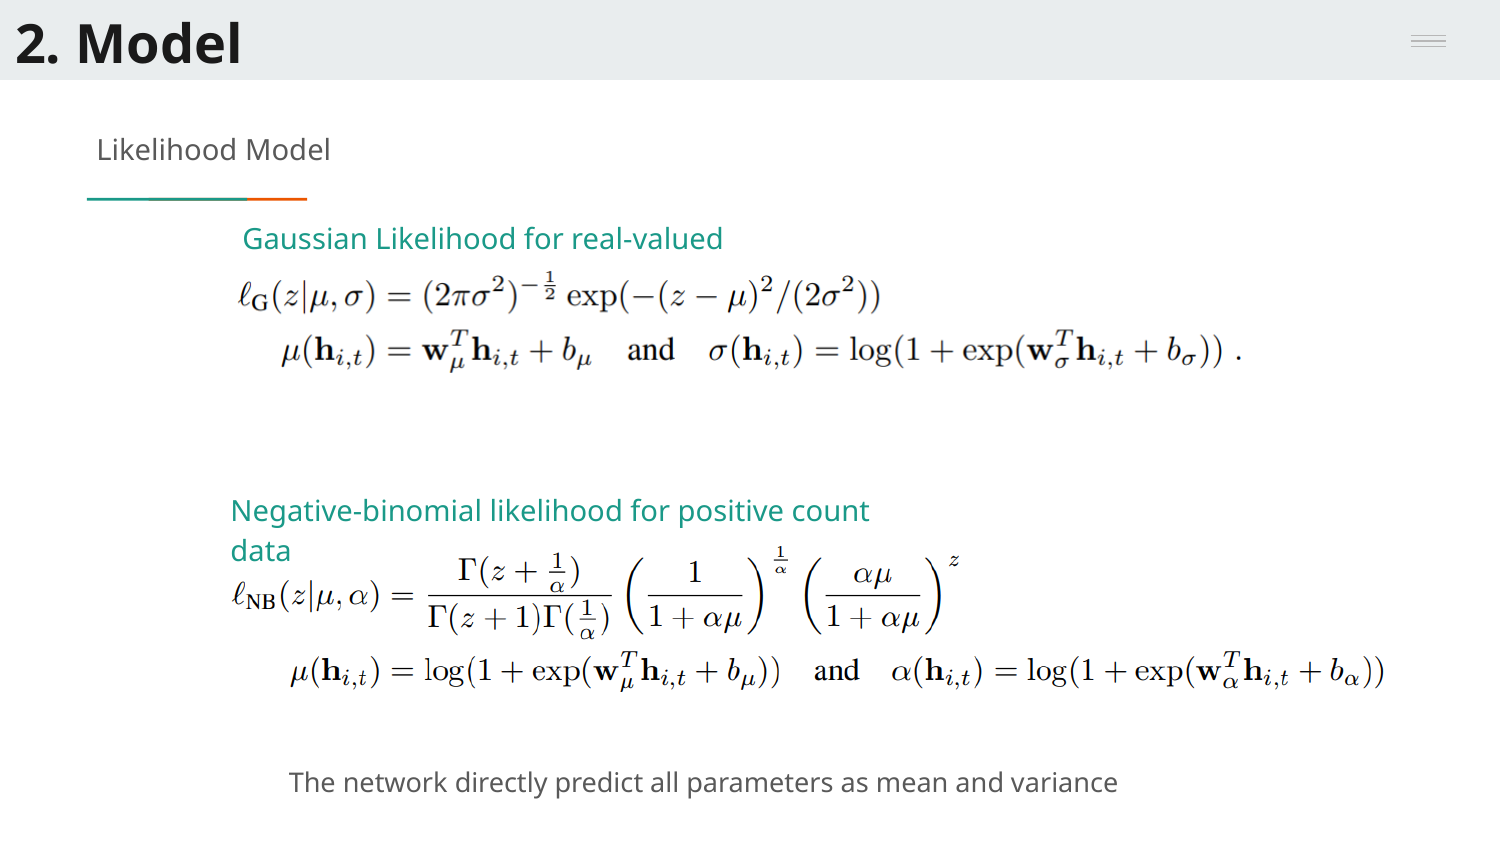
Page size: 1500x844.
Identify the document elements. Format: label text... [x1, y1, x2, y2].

list Gaussian Likelihood for real-valued [227, 200, 779, 268]
list The network directly predict all parameters as mean and variance [145, 745, 1262, 816]
picture [226, 270, 1249, 383]
title 2. Model [0, 0, 1262, 83]
list Likelihood Model [81, 111, 633, 182]
picture [209, 545, 1392, 692]
list Negative-binomial likelihood for positive count data [215, 471, 929, 542]
